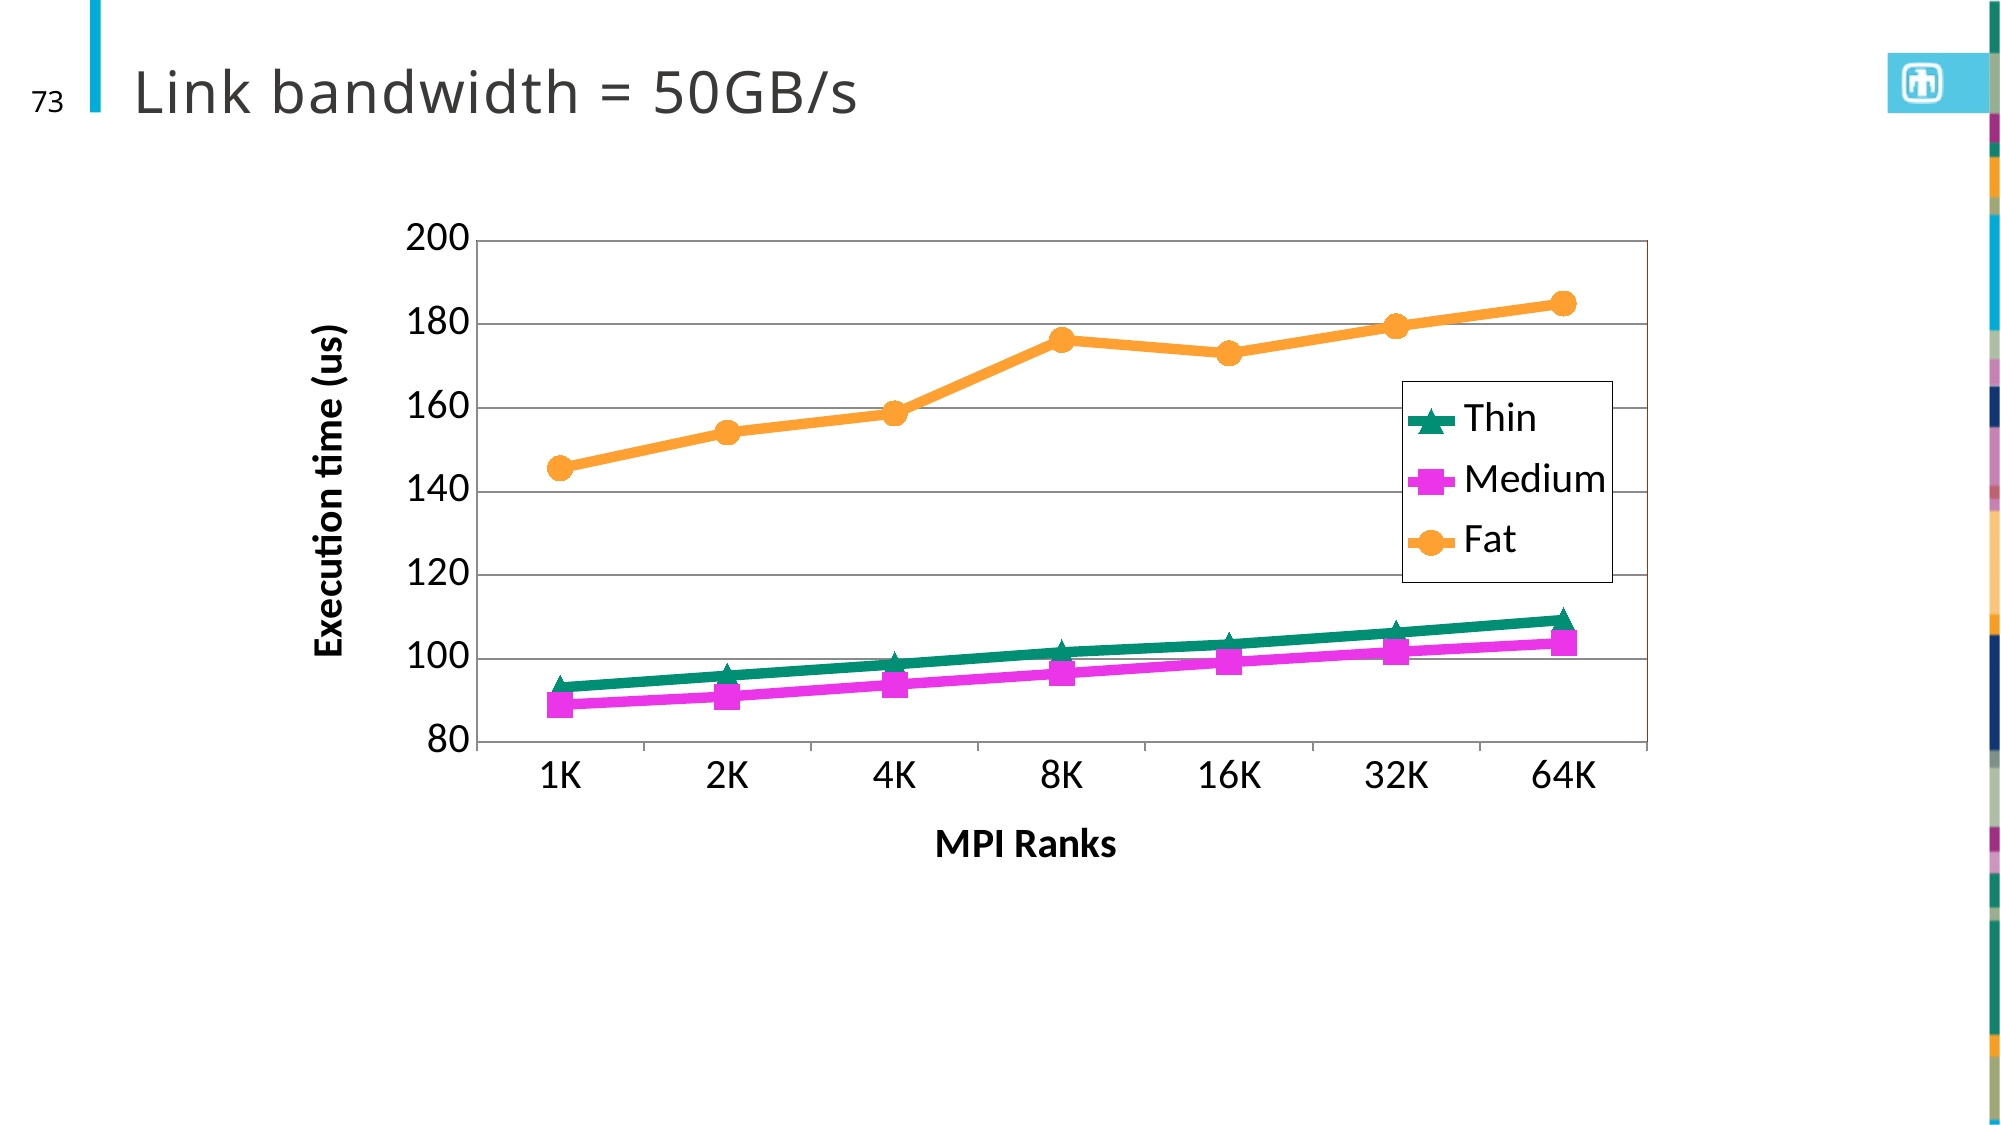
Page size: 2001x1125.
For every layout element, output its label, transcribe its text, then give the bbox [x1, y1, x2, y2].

picture [1901, 62, 1944, 104]
slide_number 73 [10, 73, 80, 133]
picture [1990, 330, 1999, 1120]
chart [282, 205, 1676, 907]
title Link bandwidth = 50GB/s [118, 39, 1769, 133]
picture [1990, 1, 1999, 215]
